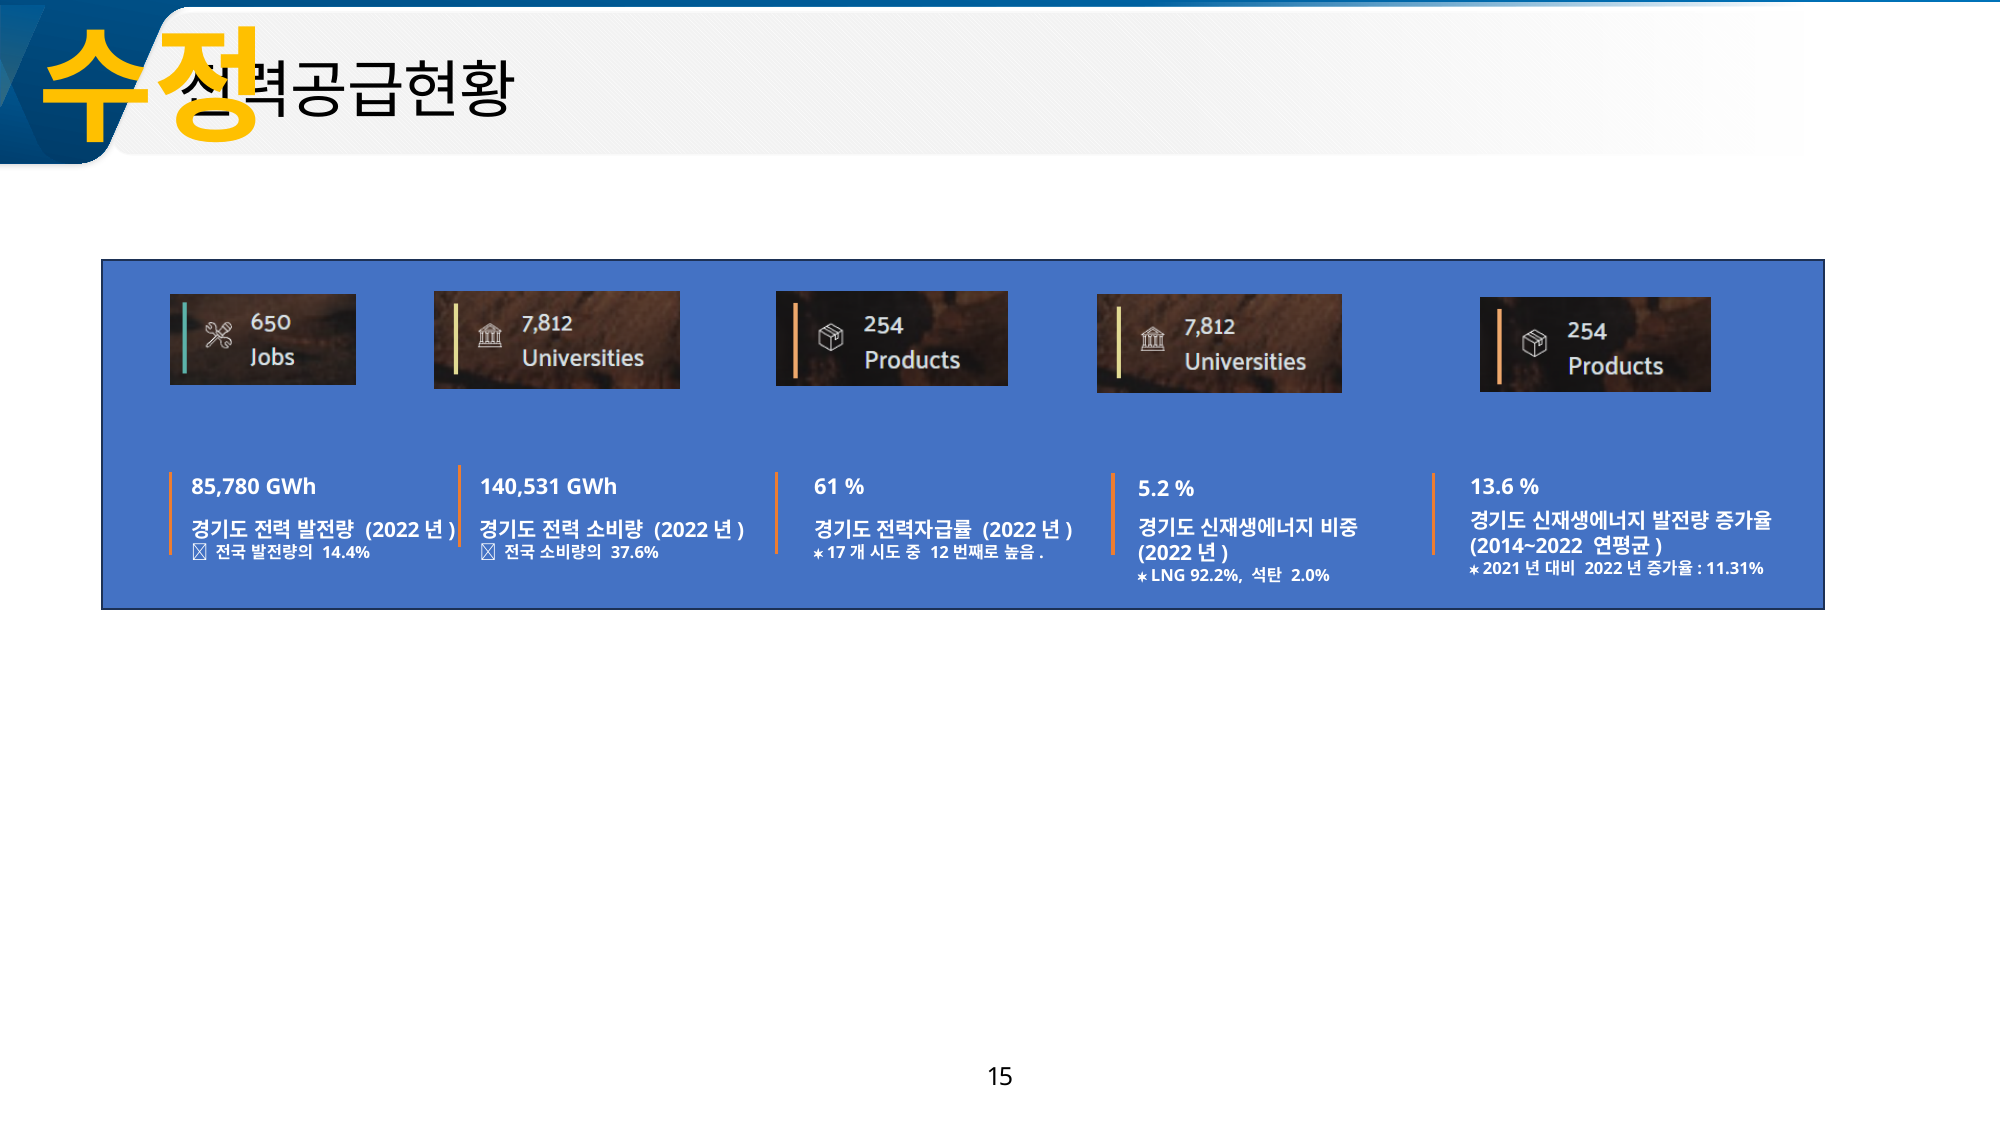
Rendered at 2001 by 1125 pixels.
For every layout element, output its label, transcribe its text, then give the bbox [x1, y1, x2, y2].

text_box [799, 465, 1106, 570]
picture [1096, 294, 1342, 393]
text_box 수정 [1, 6, 306, 158]
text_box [1455, 465, 1832, 587]
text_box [465, 465, 771, 570]
picture [170, 294, 356, 386]
picture [776, 290, 1008, 386]
picture [1480, 297, 1711, 392]
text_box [1123, 466, 1413, 594]
text_box [101, 259, 1825, 610]
text_box 전력공급현황 [306, 49, 1551, 125]
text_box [176, 465, 480, 595]
picture [434, 290, 680, 389]
